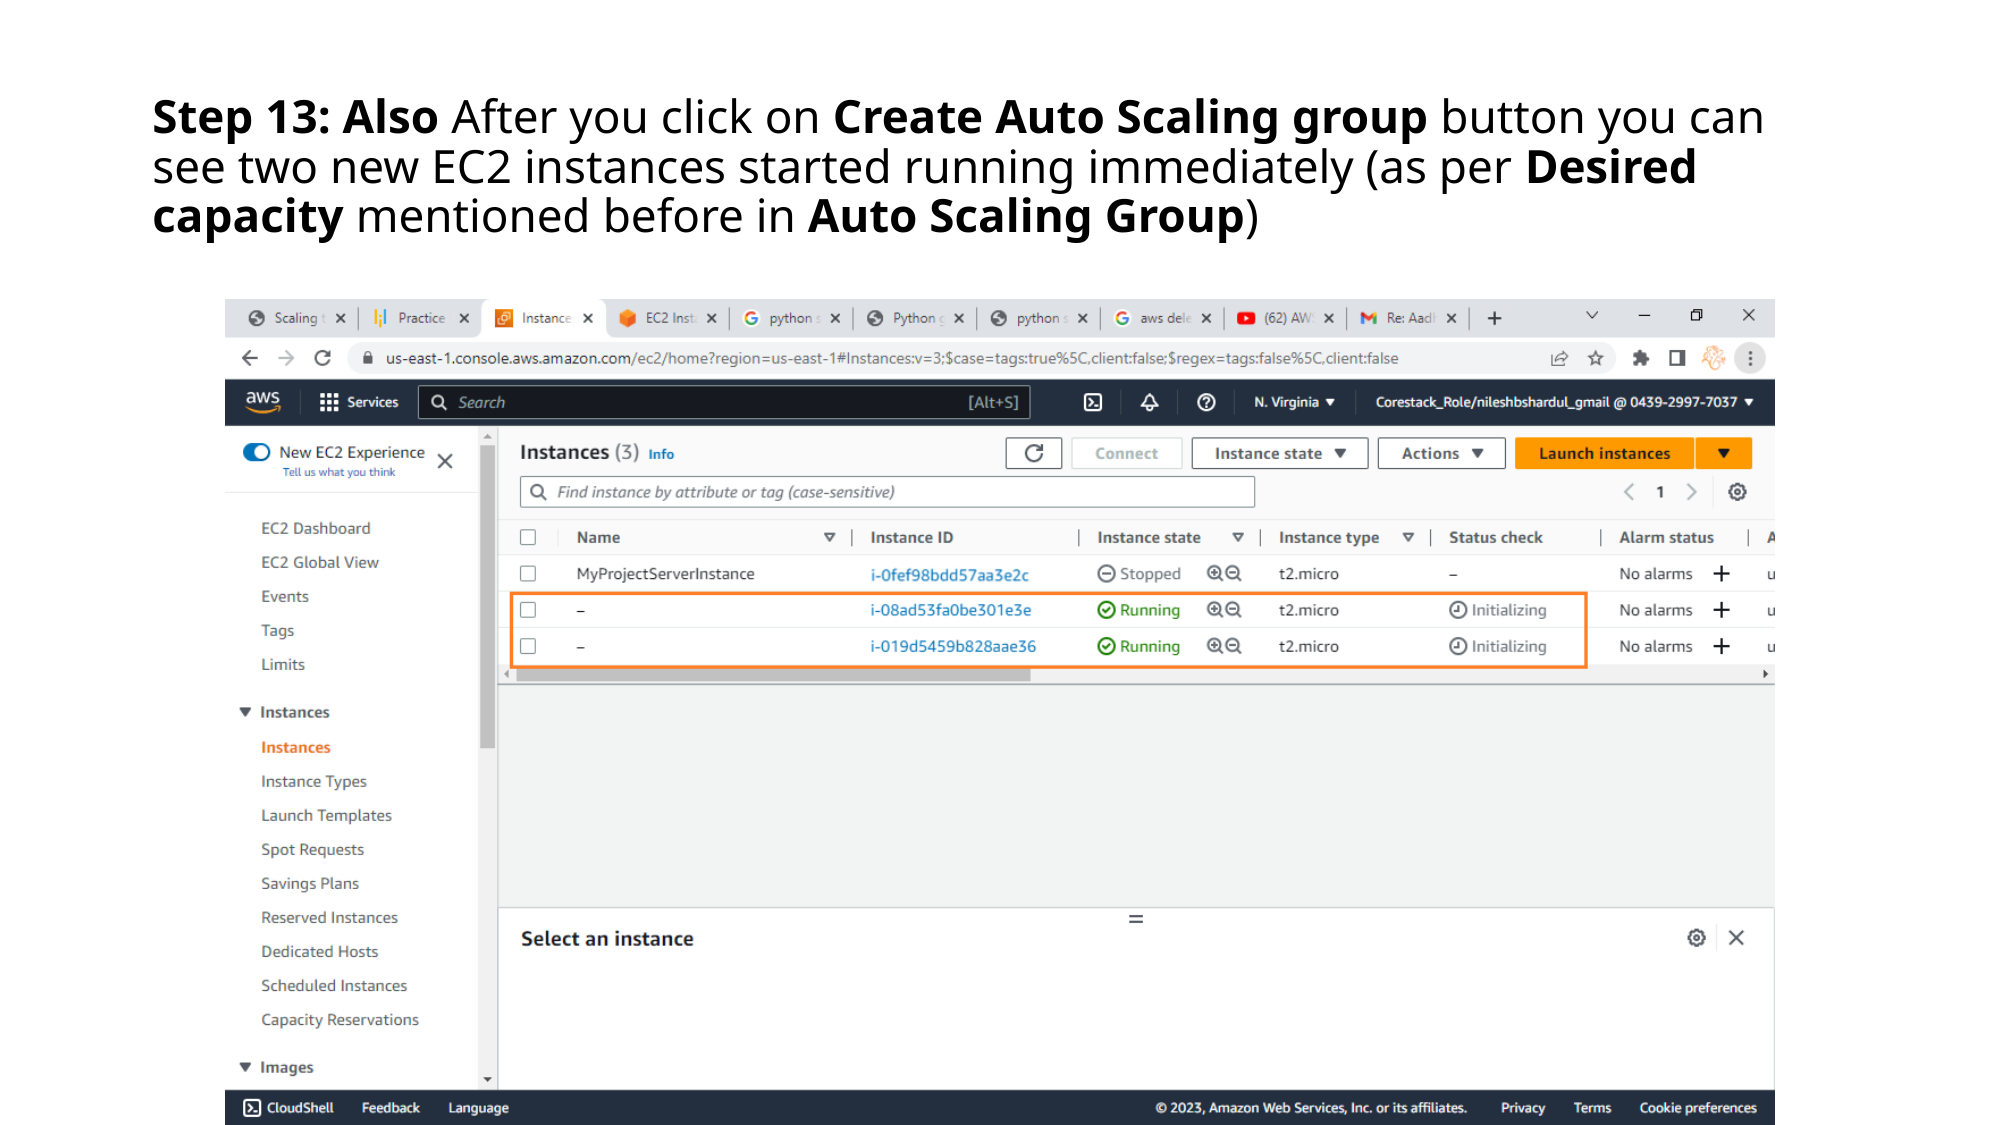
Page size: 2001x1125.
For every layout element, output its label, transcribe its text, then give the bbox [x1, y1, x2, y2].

title Step 13: Also After you click on Create Auto Scaling group button you can see two new EC2 instances started running immediately (as per Desired capacity mentioned before in Auto Scaling Group) [137, 59, 1863, 278]
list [225, 299, 1775, 1125]
